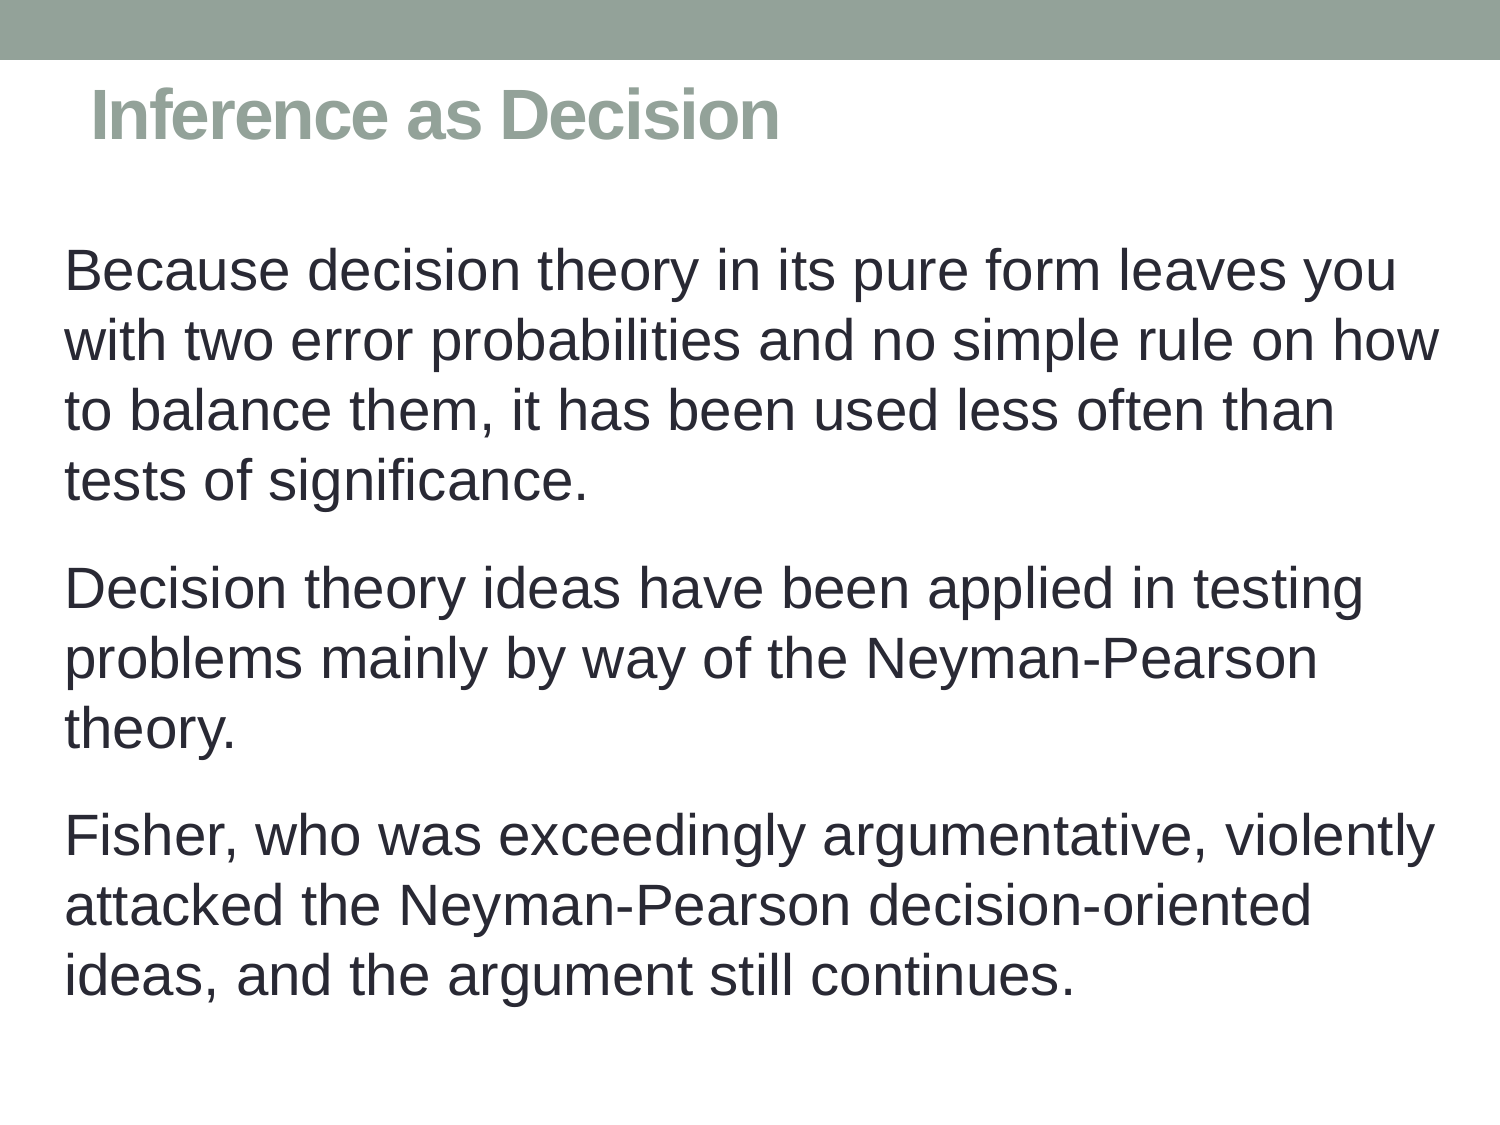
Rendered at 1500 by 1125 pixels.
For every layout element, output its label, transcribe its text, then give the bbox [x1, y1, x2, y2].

text_box Because decision theory in its pure form leaves you with two error probabilities and no simple rule on how to balance them, it has been used less often than tests of significance. Decision theory ideas have been applied in testing problems mainly by way of the Neyman-Pearson theory. Fisher, who was exceedingly argumentative, violently attacked the Neyman-Pearson decision-oriented ideas, and the argument still continues. [49, 224, 1487, 1015]
title Inference as Decision [75, 60, 1425, 224]
